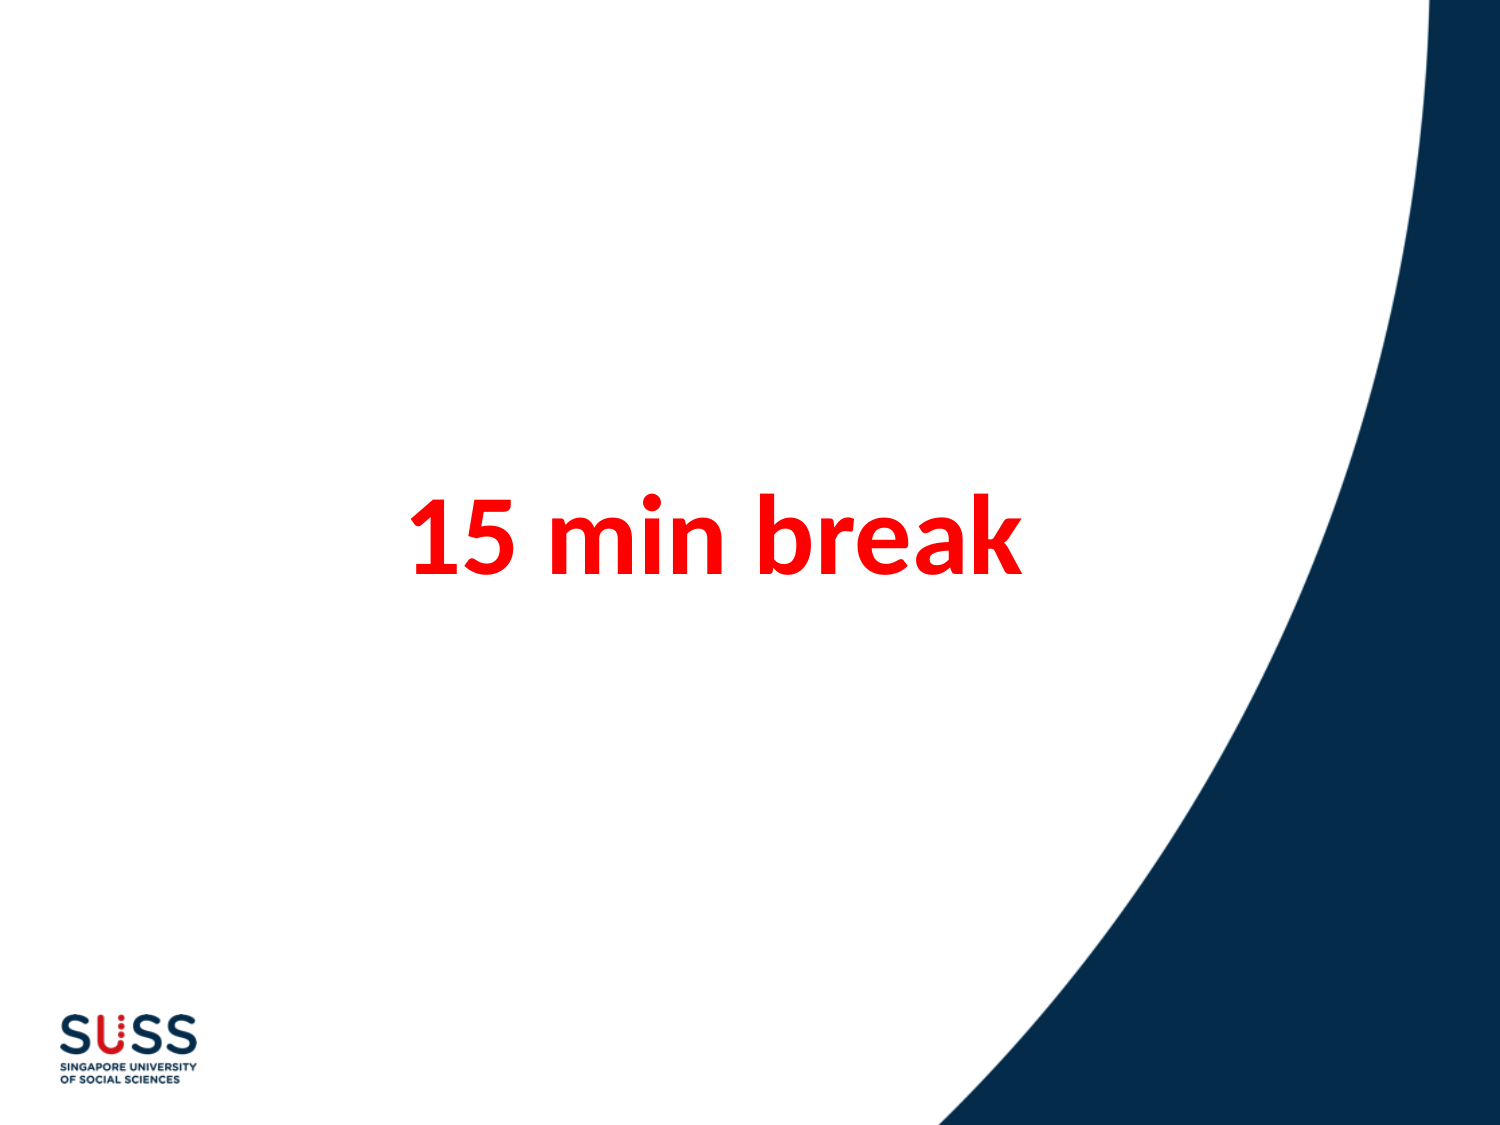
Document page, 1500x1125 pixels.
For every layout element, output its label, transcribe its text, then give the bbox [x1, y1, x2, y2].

picture [0, 0, 1500, 1125]
title 15 min break [39, 387, 1389, 669]
